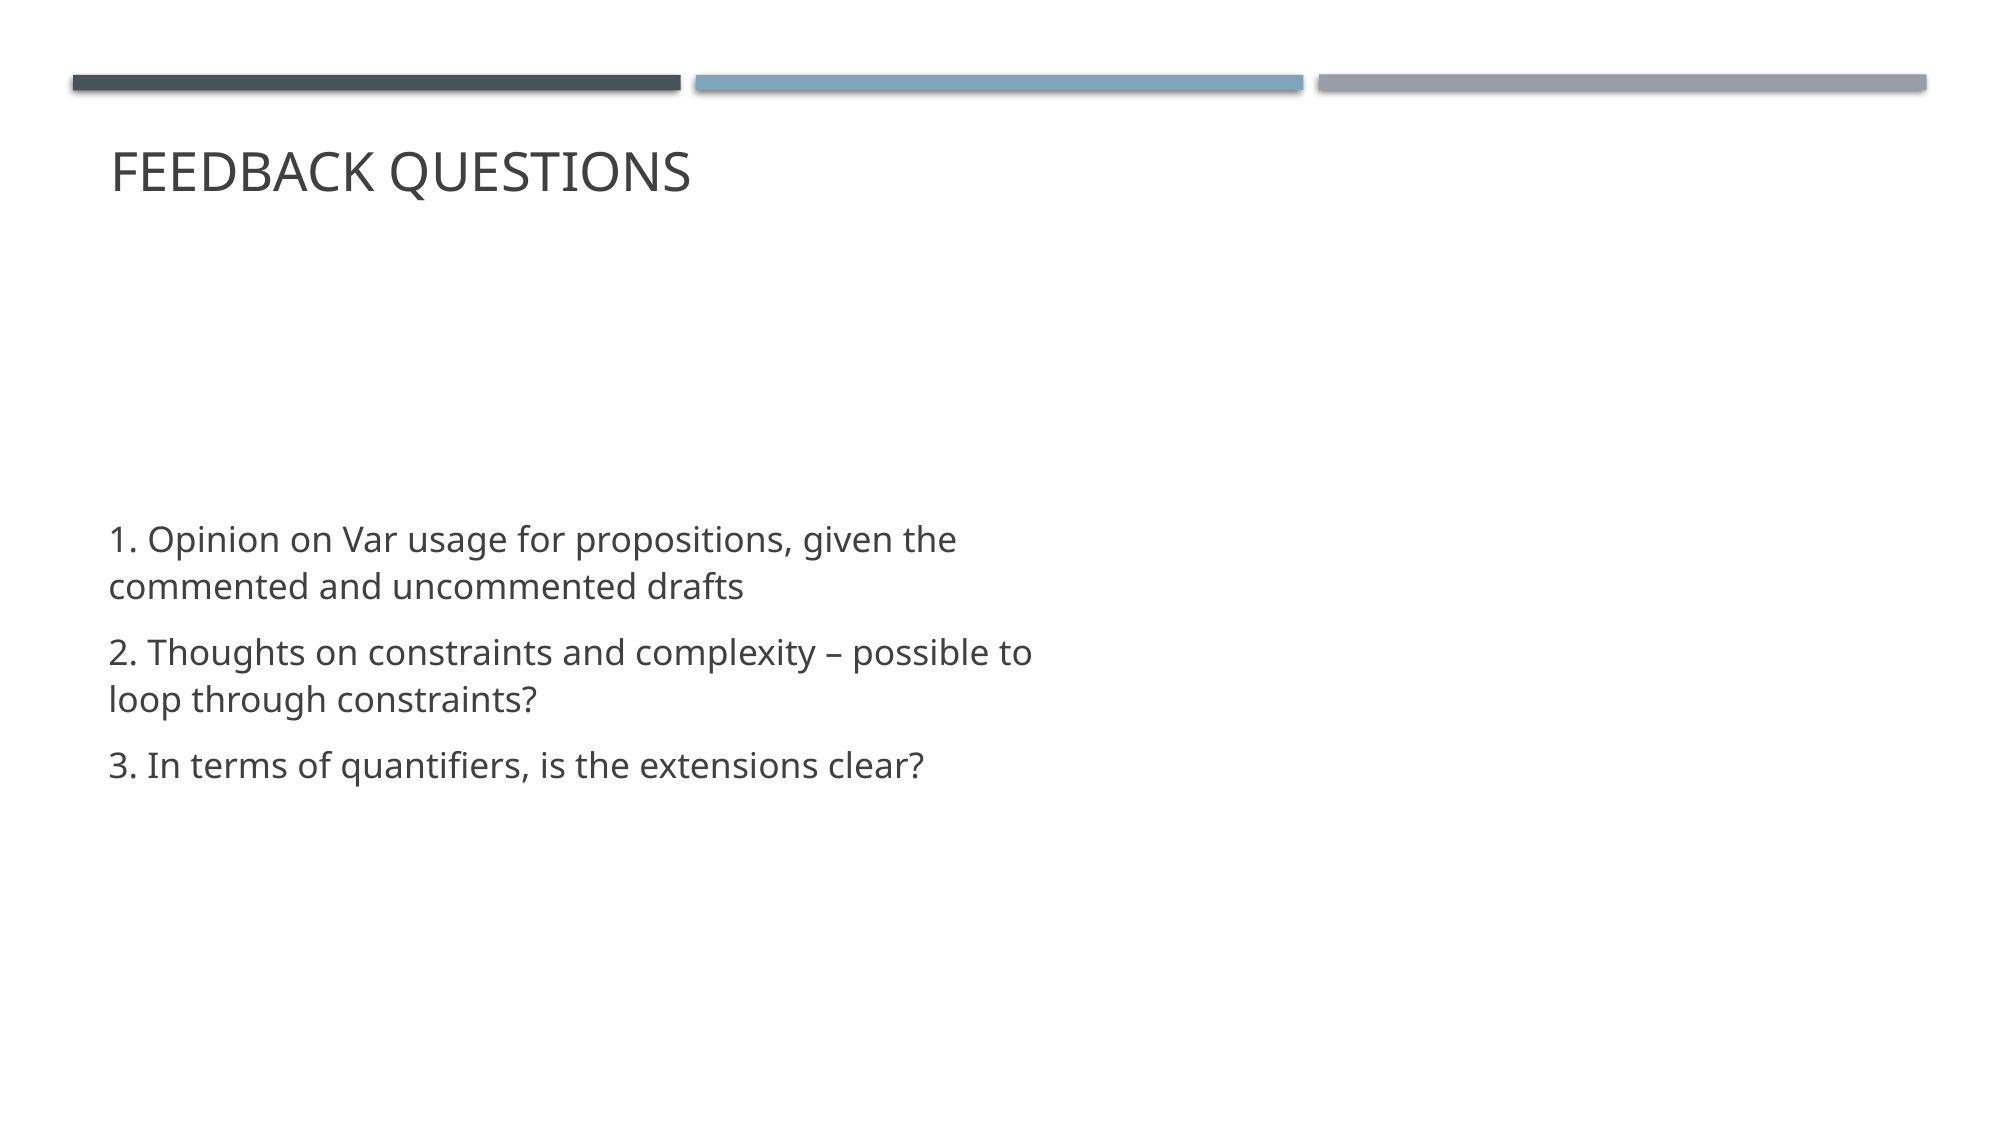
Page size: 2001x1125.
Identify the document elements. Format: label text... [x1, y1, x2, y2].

list 1. Opinion on Var usage for propositions, given the commented and uncommented drafts 2. Thoughts on constraints and complexity – possible to loop through constraints? 3. In terms of quantifiers, is the extensions clear? [93, 202, 1088, 1097]
title Feedback questions [95, 115, 1905, 210]
